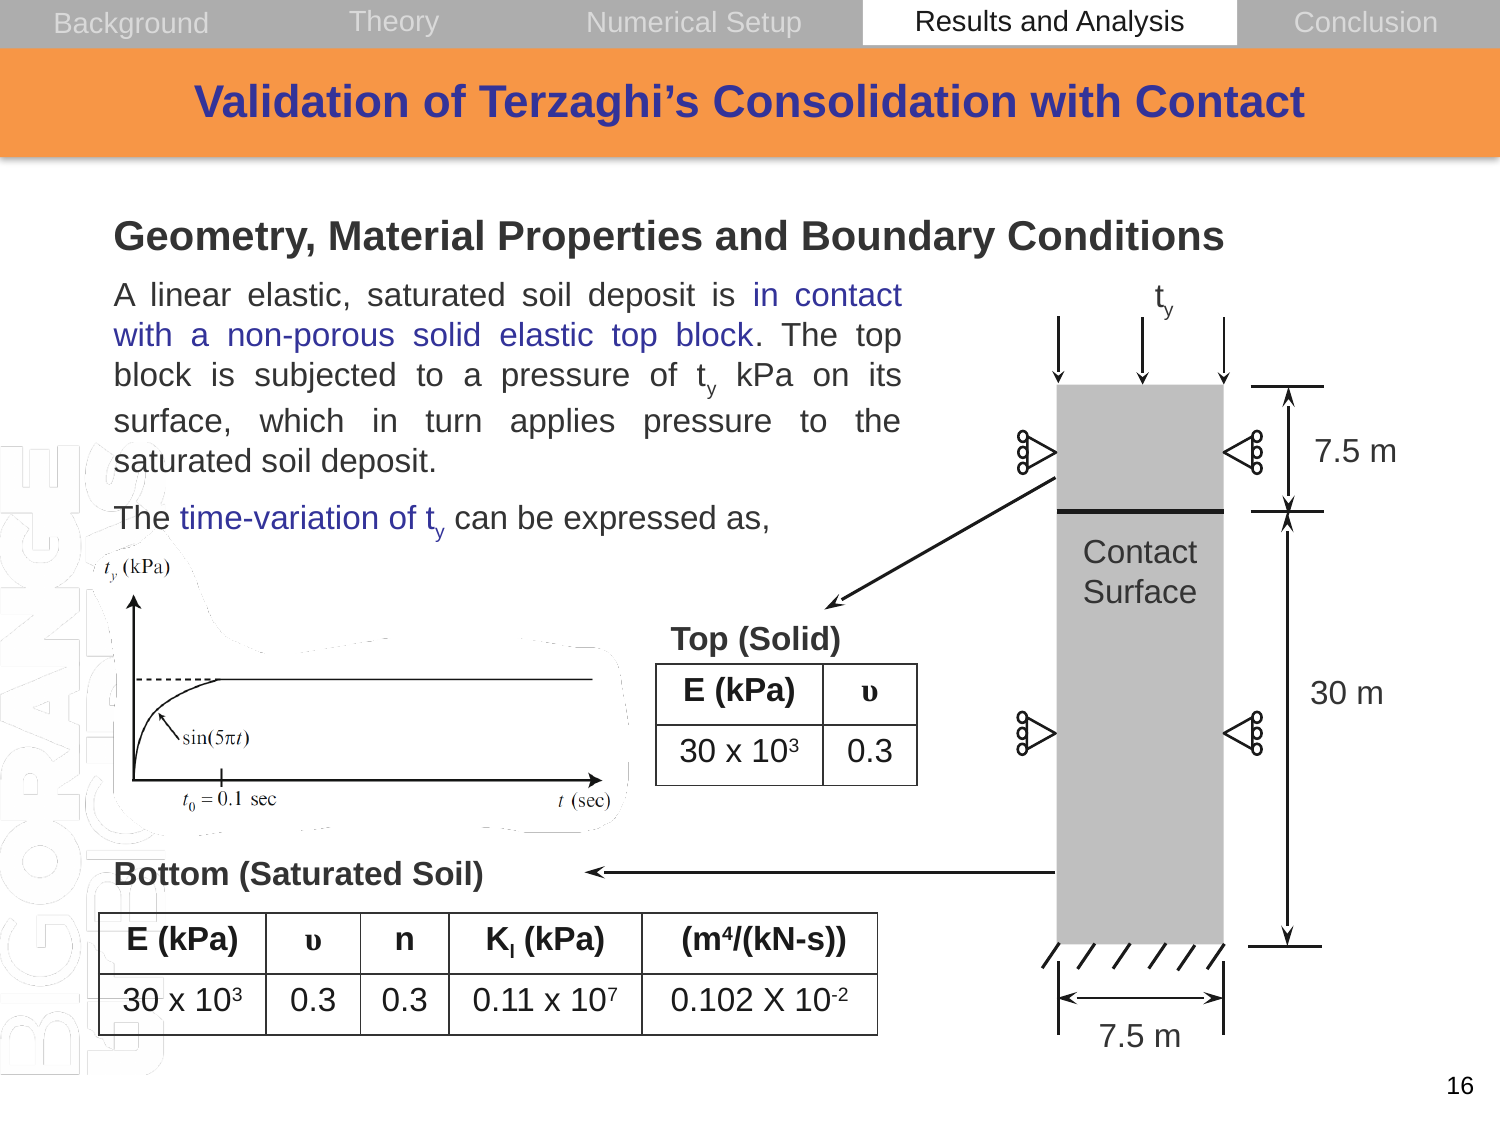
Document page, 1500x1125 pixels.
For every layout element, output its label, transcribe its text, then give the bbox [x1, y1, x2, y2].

text_box A linear elastic, saturated soil deposit is in contact with a non-porous solid elastic top block. The top block is subjected to a pressure of ty kPa on its surface, which in turn applies pressure to the saturated soil deposit. [98, 266, 918, 487]
table_cell 0.3 [824, 726, 916, 785]
slide_number 16 [1408, 1057, 1490, 1112]
text_box Conclusion [1237, 0, 1496, 46]
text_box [1017, 266, 1417, 1063]
text_box The time-variation of ty can be expressed as, [98, 488, 836, 550]
table_header υ [824, 665, 916, 724]
text_box Theory [263, 0, 525, 46]
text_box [841, 477, 1056, 619]
text_box Numerical Setup [525, 0, 863, 46]
text_box Top (Solid) [655, 609, 994, 665]
table_cell 30 x 103 [657, 726, 822, 785]
text_box Bottom (Saturated Soil) [98, 844, 616, 900]
picture [92, 523, 630, 836]
text_box Geometry, Material Properties and Boundary Conditions [98, 201, 1409, 267]
text_box Background [0, 0, 263, 47]
text_box Validation of Terzaghi’s Consolidation with Contact [0, 40, 1500, 158]
table_header E (kPa) [657, 665, 822, 724]
text_box Results and Analysis [863, 0, 1237, 46]
